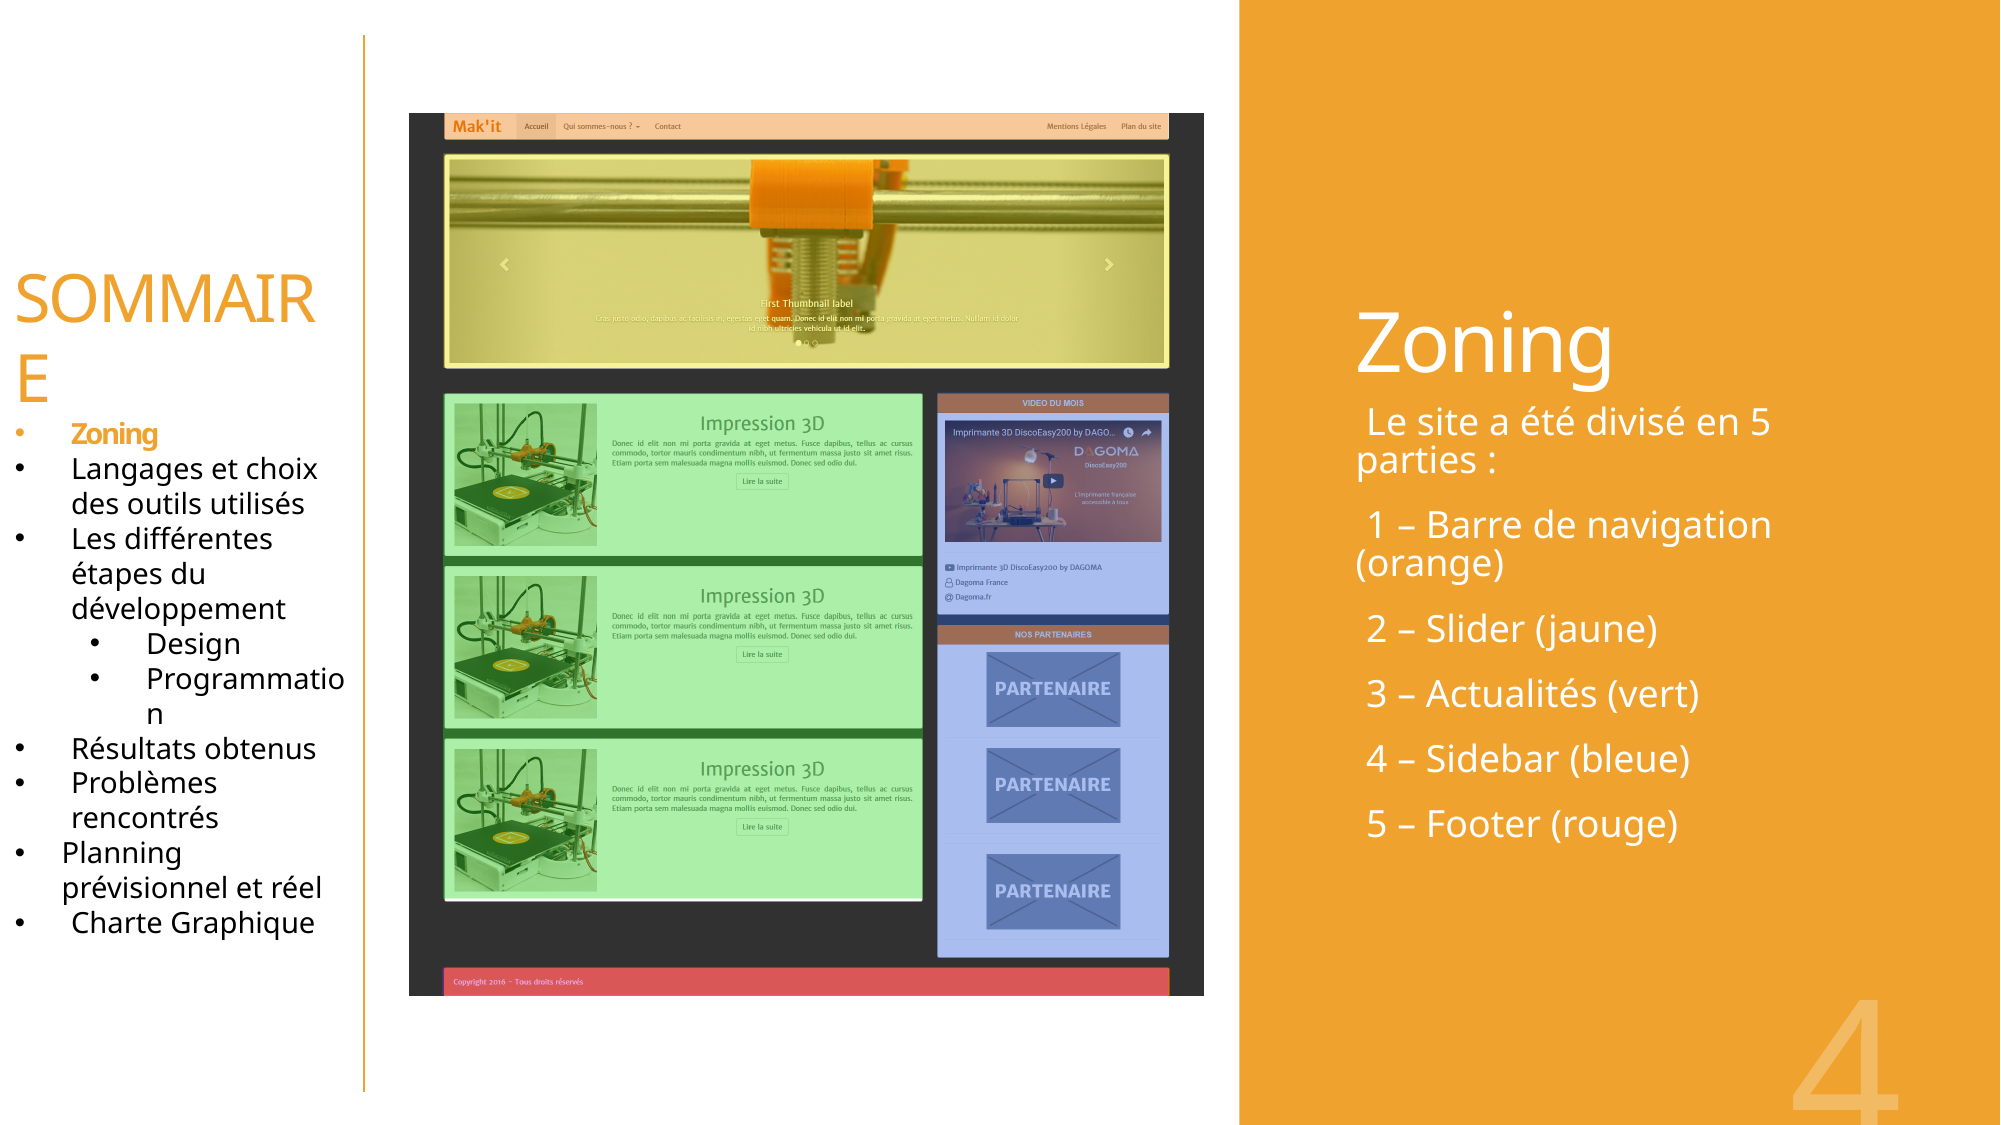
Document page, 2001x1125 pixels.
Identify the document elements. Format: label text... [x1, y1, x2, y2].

picture [409, 113, 1204, 996]
list Le site a été divisé en 5 parties : 1 – Barre de navigation (orange) 2 – Slider (jaune) 3 – Actualités (vert) 4 – Sidebar (bleue) 5 – Footer (rouge) [1340, 396, 1899, 948]
text_box SOMMAIRE Zoning Langages et choix des outils utilisés Les différentes étapes du développement Design Programmation Résultats obtenus Problèmes rencontrés Planning prévisionnel et réel Charte Graphique [0, 247, 364, 1107]
text_box [0, 0, 1238, 1125]
title Zoning [1340, 81, 1899, 396]
slide_number 4 [1437, 963, 1918, 1125]
text_box [1238, 0, 2000, 1125]
